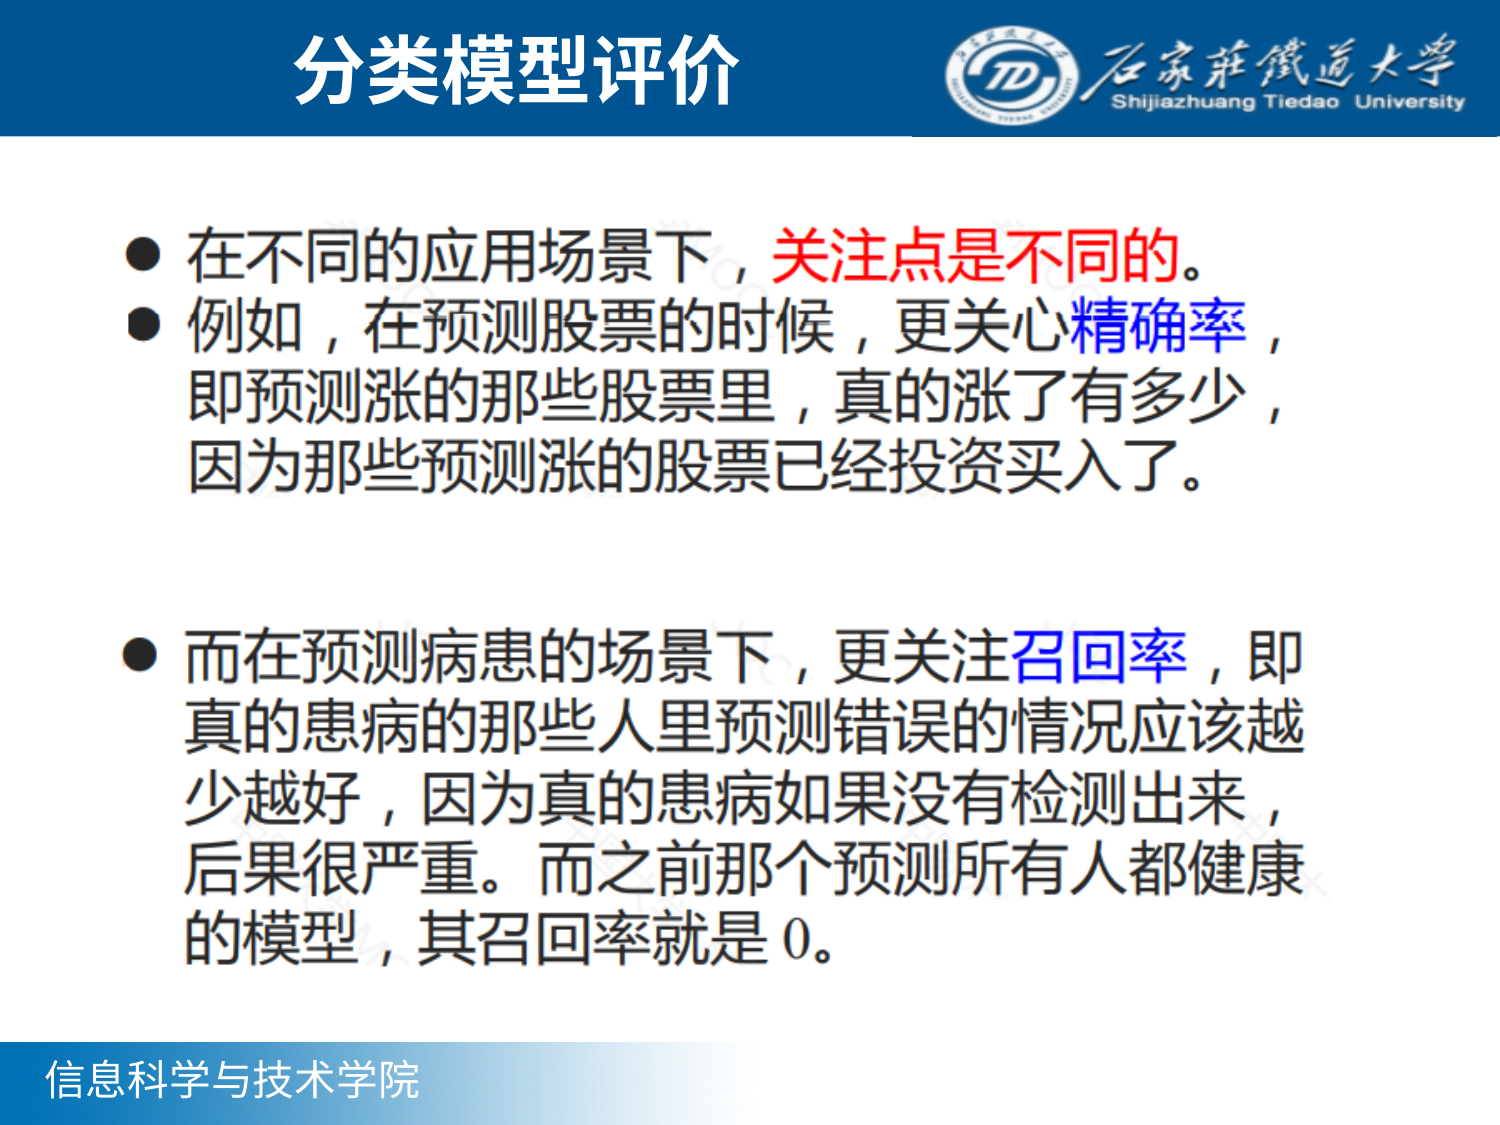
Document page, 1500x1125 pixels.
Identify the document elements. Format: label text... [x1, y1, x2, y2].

picture [1034, 0, 1497, 137]
picture [0, 1042, 1500, 1125]
picture [111, 219, 1335, 975]
title 分类模型评价 [0, 0, 1034, 138]
